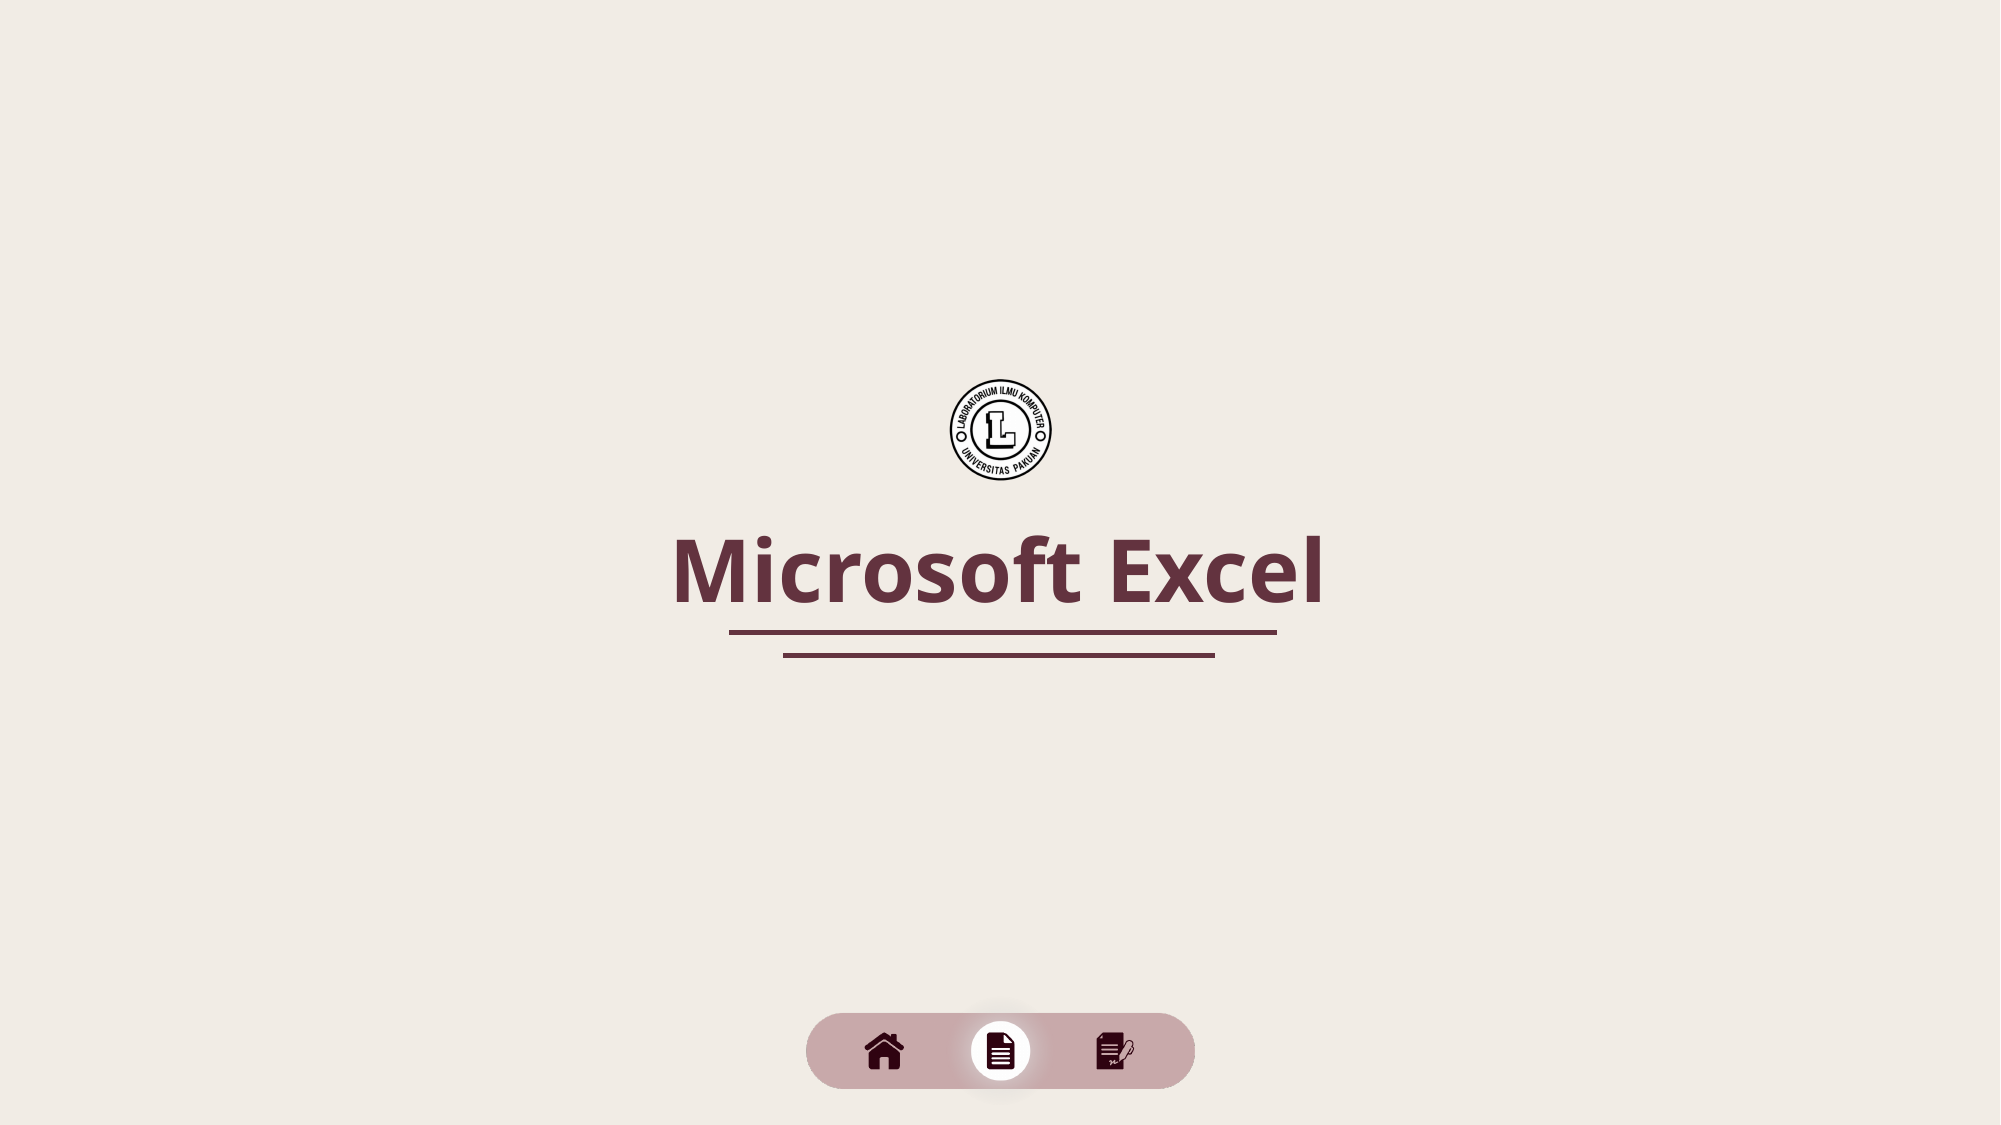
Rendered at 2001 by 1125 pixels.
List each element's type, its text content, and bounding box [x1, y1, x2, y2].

picture [0, 0, 2001, 1125]
list Microsoft Excel [614, 510, 1382, 633]
